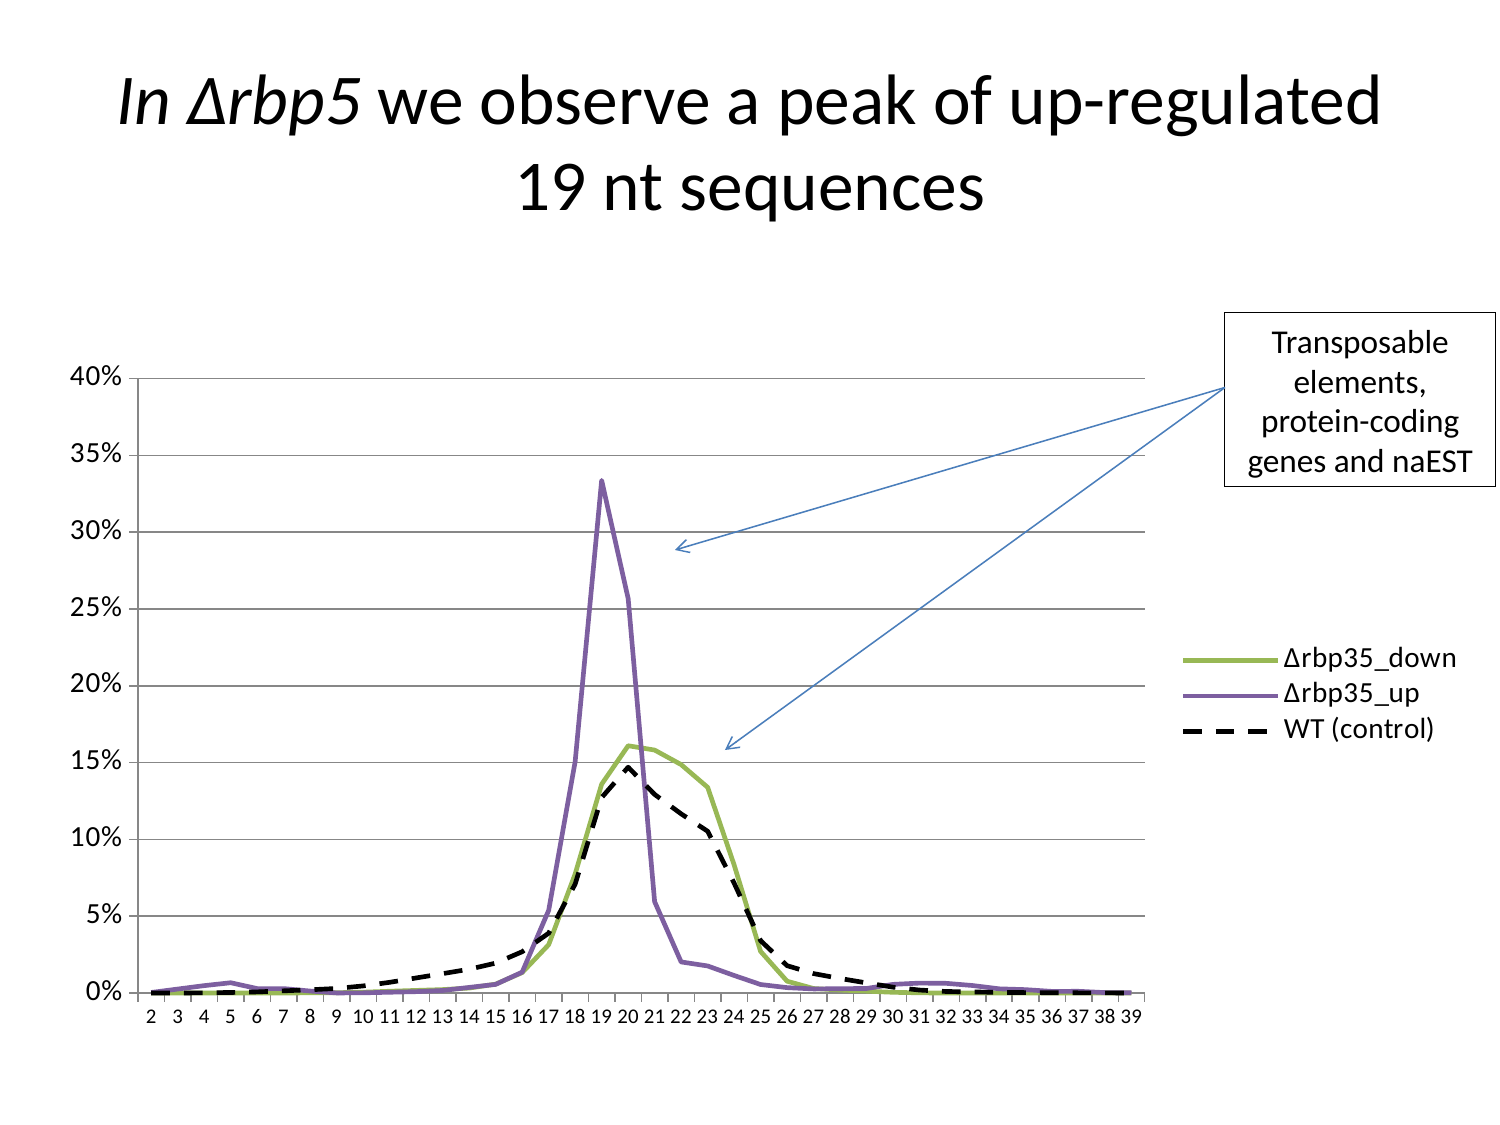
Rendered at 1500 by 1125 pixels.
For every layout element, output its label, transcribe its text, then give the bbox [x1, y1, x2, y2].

text_box Transposable elements, protein-coding genes and naEST [1224, 312, 1496, 487]
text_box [674, 387, 722, 551]
title In ∆rbp5 we observe a peak of up-regulated 19 nt sequences [75, 45, 1425, 233]
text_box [724, 387, 1226, 751]
chart [41, 349, 1480, 1043]
